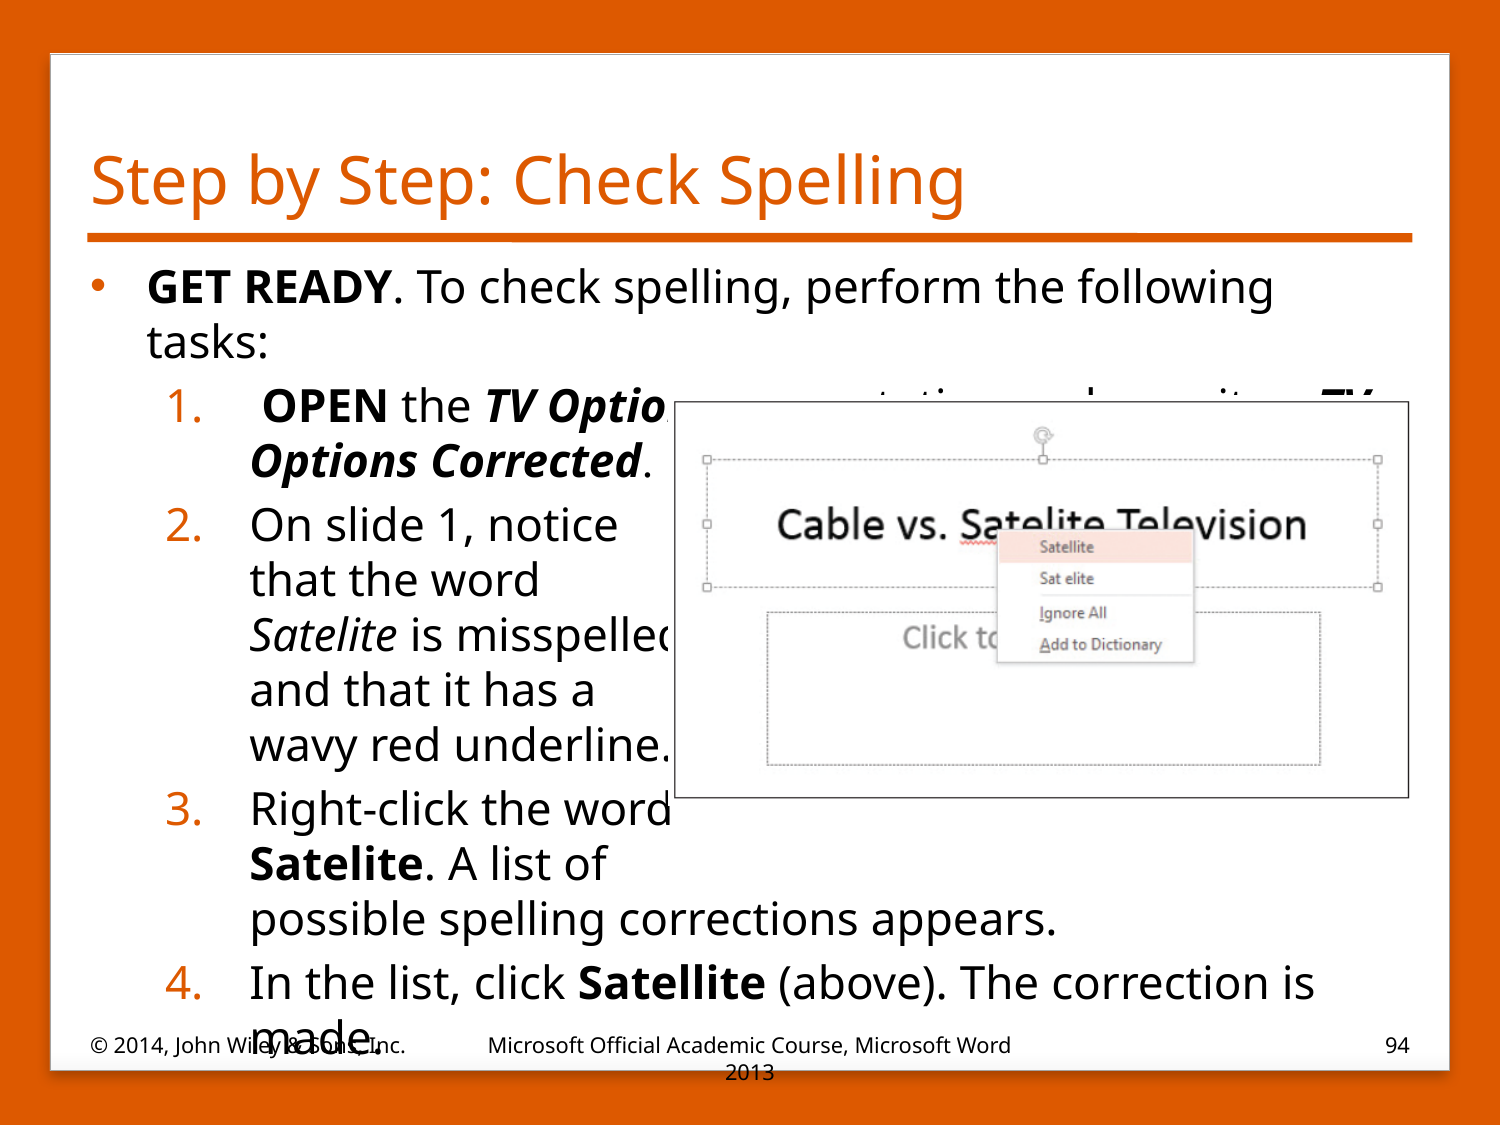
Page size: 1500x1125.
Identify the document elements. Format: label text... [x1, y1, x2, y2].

slide_number © 2014, John Wiley & Sons, Inc. [74, 1024, 426, 1103]
list GET READY. To check spelling, perform the following tasks: OPEN the TV Options presentation and save it as TV Options Corrected. On slide 1, notice that the word Satelite is misspelled, and that it has a wavy red underline. Right-click the word Satelite. A list of possible spelling corrections appears. In the list, click Satellite (above). The correction is made. [75, 249, 1425, 1063]
slide_number 94 [1074, 1024, 1426, 1103]
title Step by Step: Check Spelling [74, 74, 1426, 226]
footer Microsoft Official Academic Course, Microsoft Word 2013 [449, 1024, 1051, 1103]
picture [667, 395, 1423, 806]
